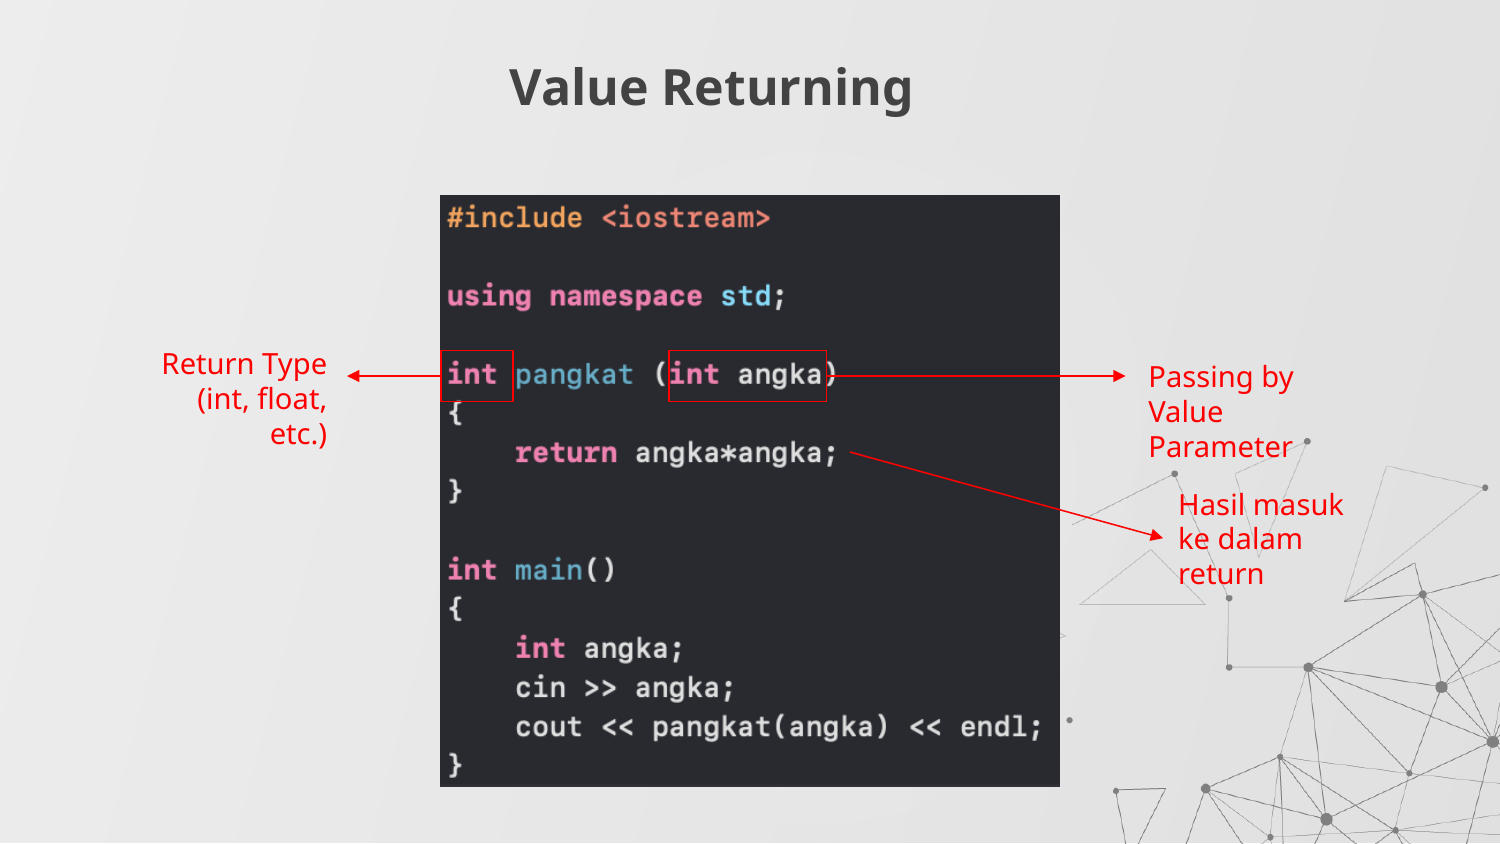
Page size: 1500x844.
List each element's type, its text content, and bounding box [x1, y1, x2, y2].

text_box Passing by Value Parameter [1133, 343, 1390, 478]
text_box Hasil masuk ke dalam return [1163, 470, 1378, 606]
picture [0, 0, 1500, 844]
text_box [849, 451, 1164, 522]
text_box Return Type (int, float, etc.) [141, 330, 343, 466]
title Value Returning [35, 40, 1390, 196]
